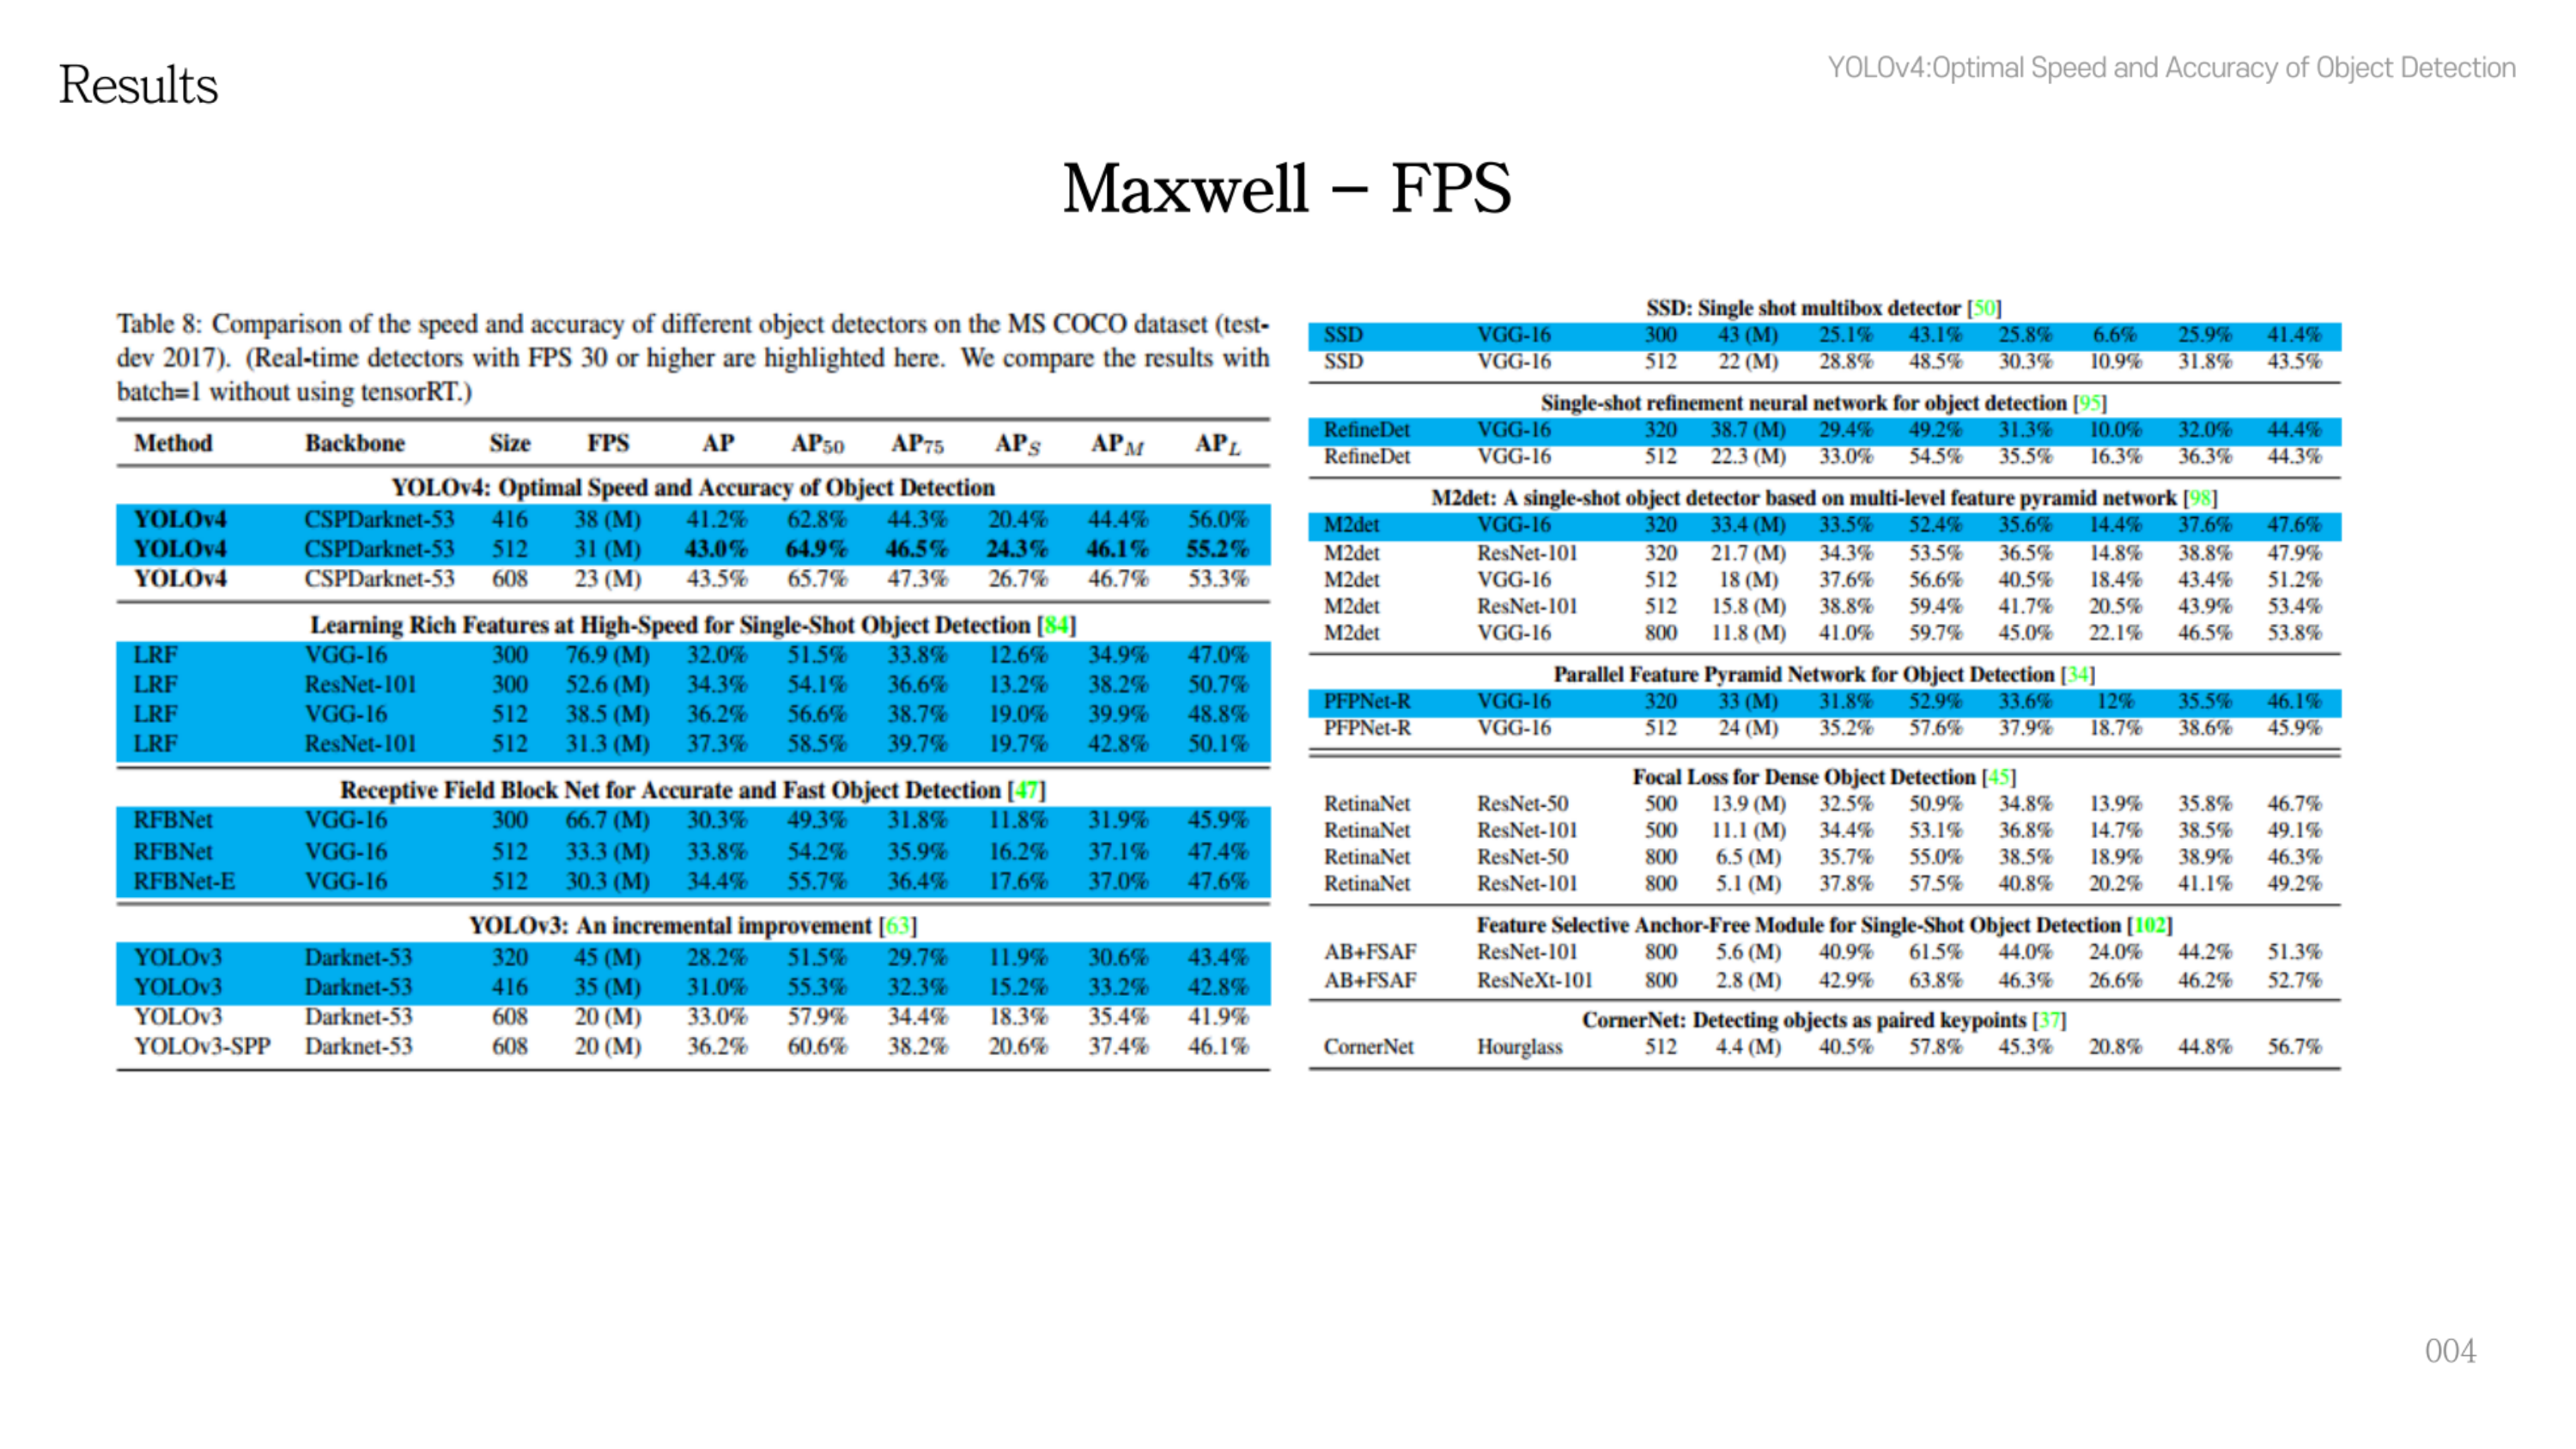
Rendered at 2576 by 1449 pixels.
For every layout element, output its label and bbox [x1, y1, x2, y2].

picture [1716, 43, 2537, 97]
picture [465, 129, 1545, 254]
text_box [105, 293, 1291, 1079]
text_box [1300, 293, 2358, 1082]
picture [50, 38, 245, 136]
picture [2352, 1323, 2492, 1382]
